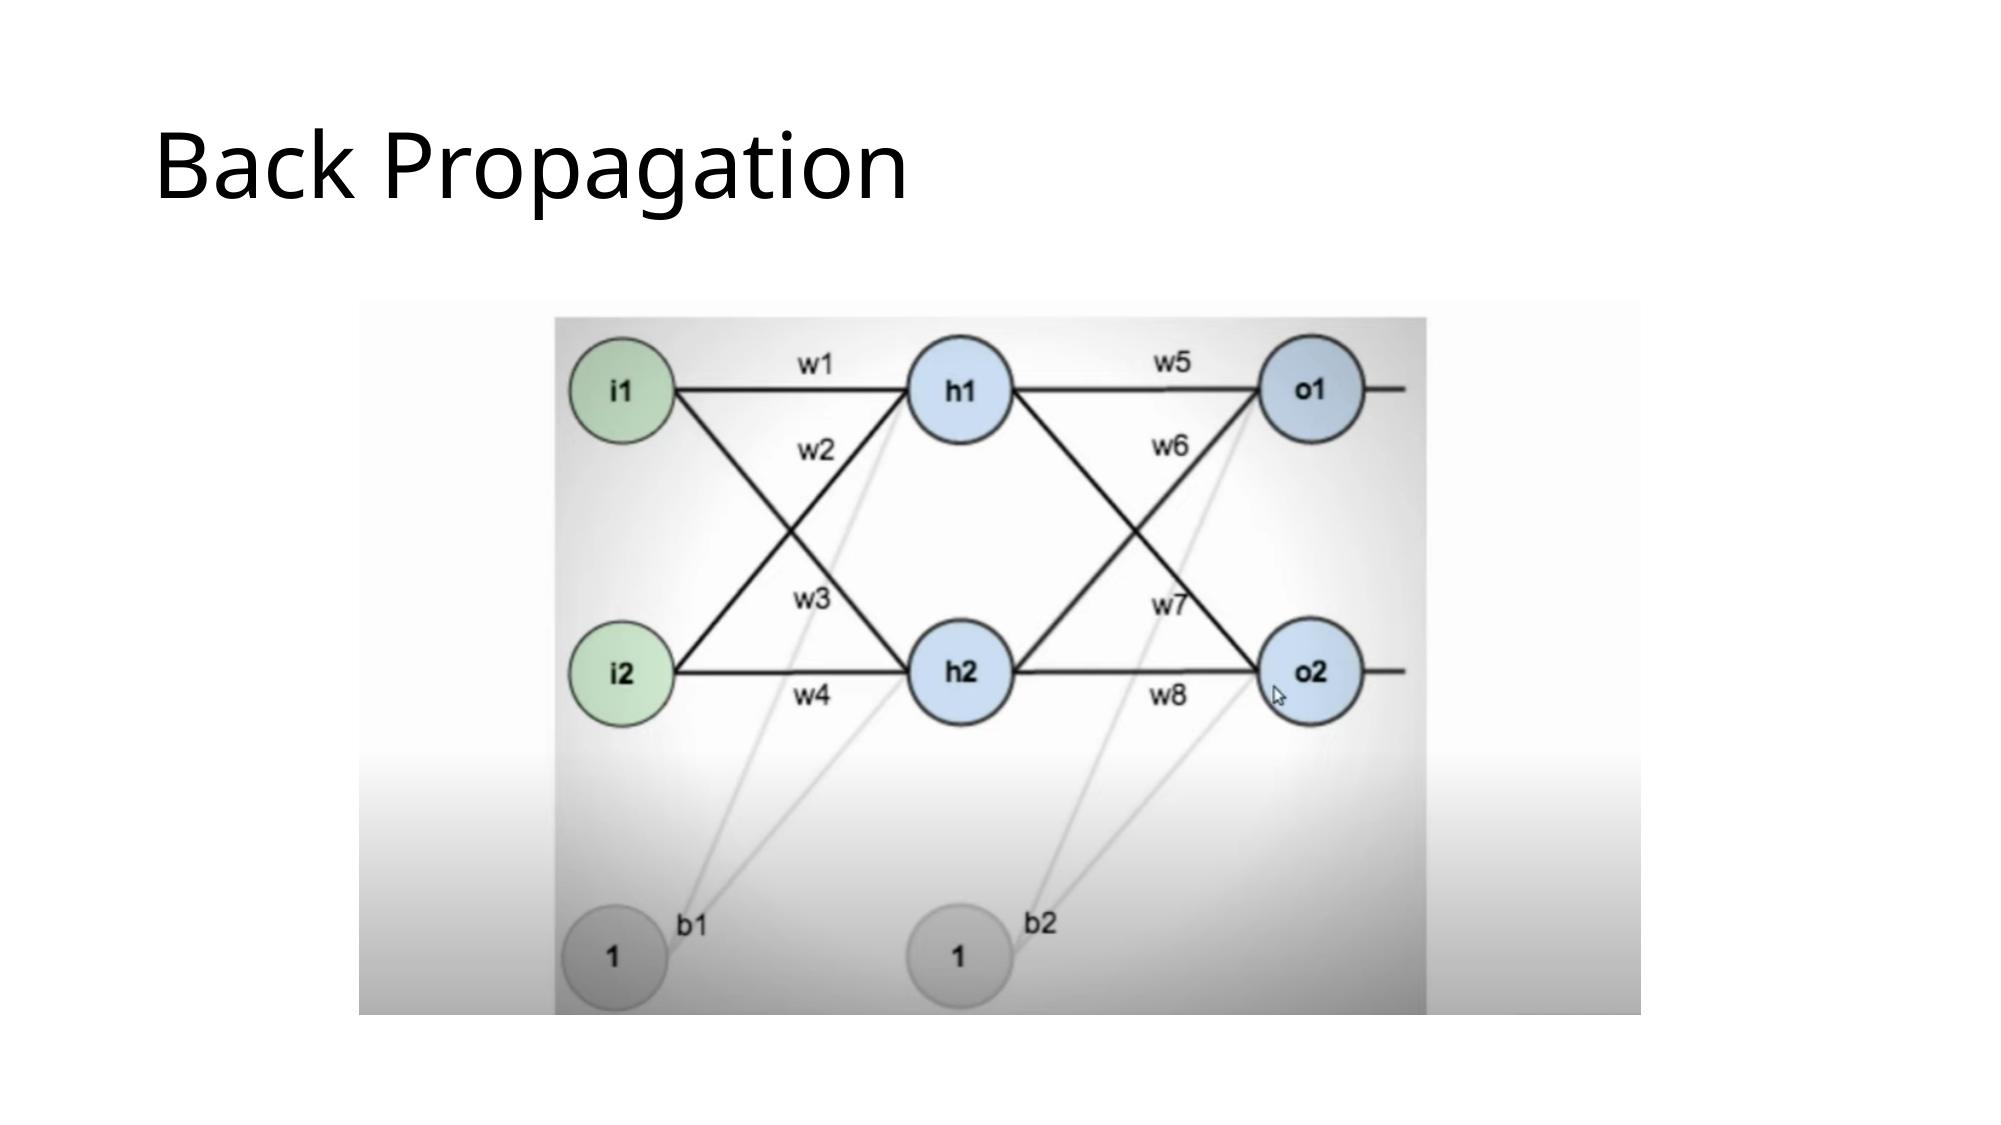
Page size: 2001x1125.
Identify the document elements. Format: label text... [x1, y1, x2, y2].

title Back Propagation [137, 59, 1863, 278]
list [359, 300, 1641, 1015]
